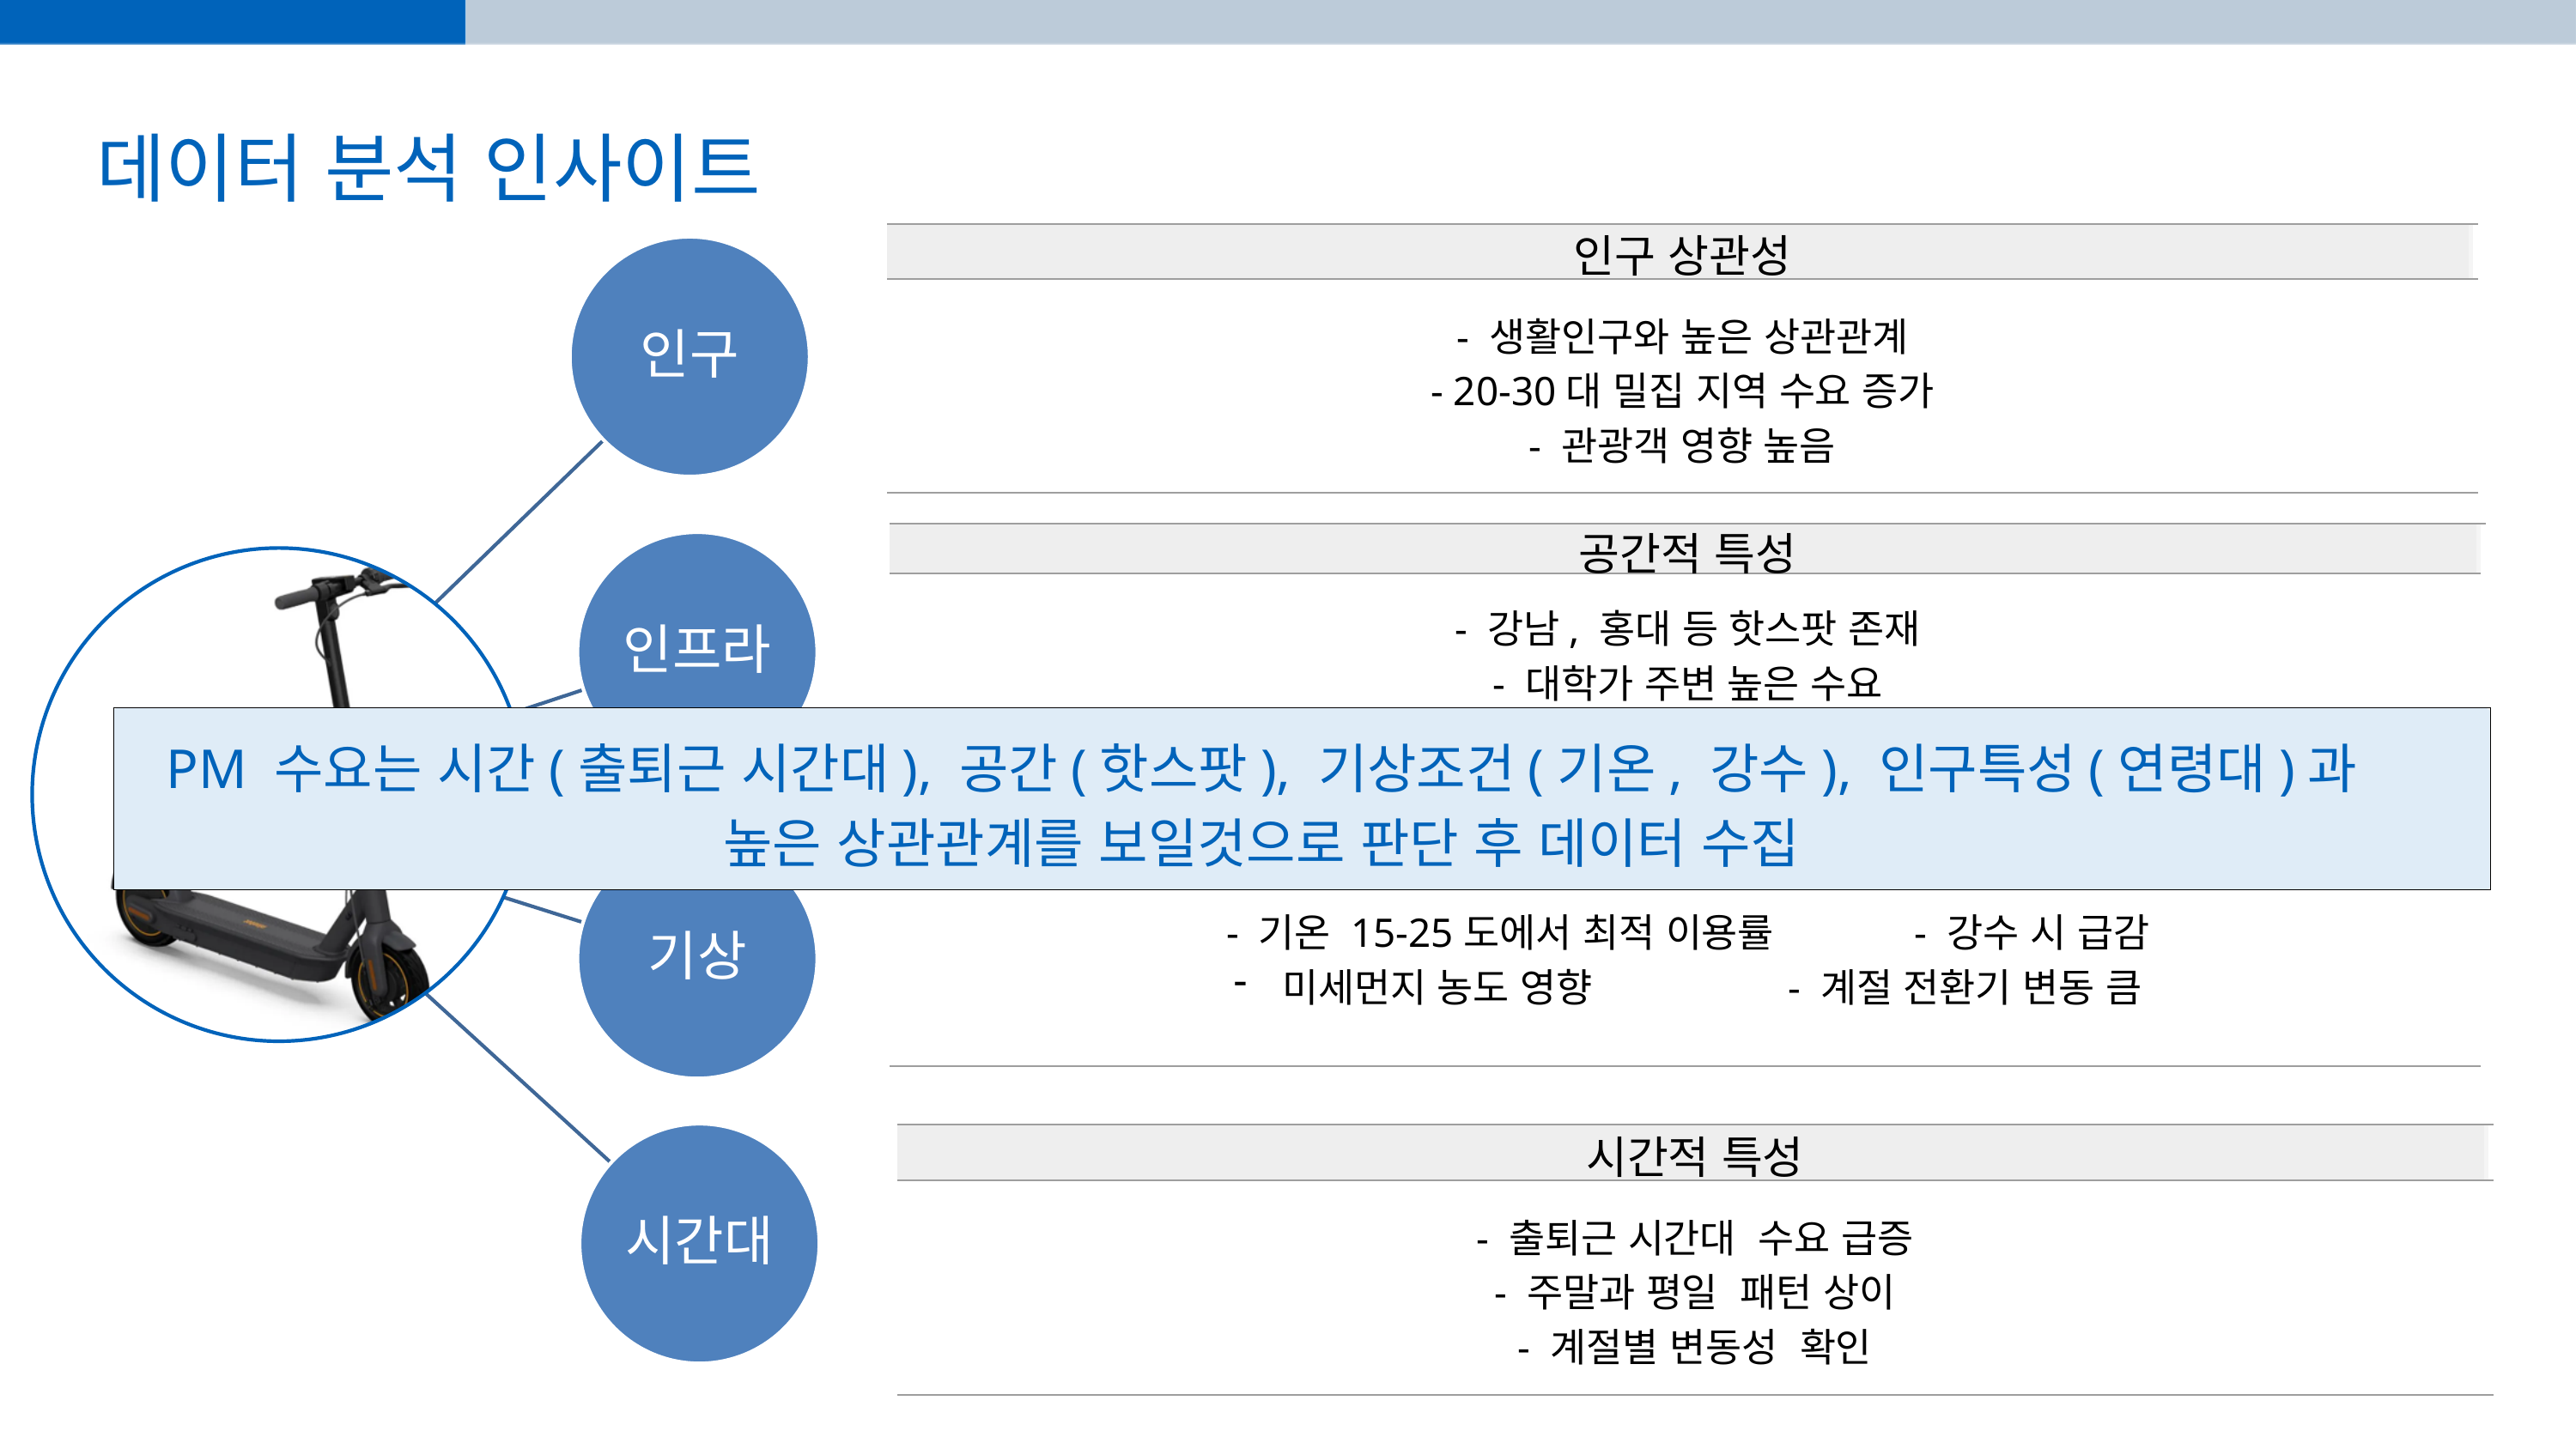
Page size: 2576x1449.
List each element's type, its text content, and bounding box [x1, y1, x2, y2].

text_box 데이터 분석 인사이트 [96, 116, 2496, 222]
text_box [112, 707, 2492, 890]
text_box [1091, 1124, 2503, 1397]
picture [0, 0, 2576, 45]
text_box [1091, 523, 2496, 709]
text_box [0, 221, 1089, 1396]
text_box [1091, 223, 2488, 494]
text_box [1091, 897, 2496, 1070]
